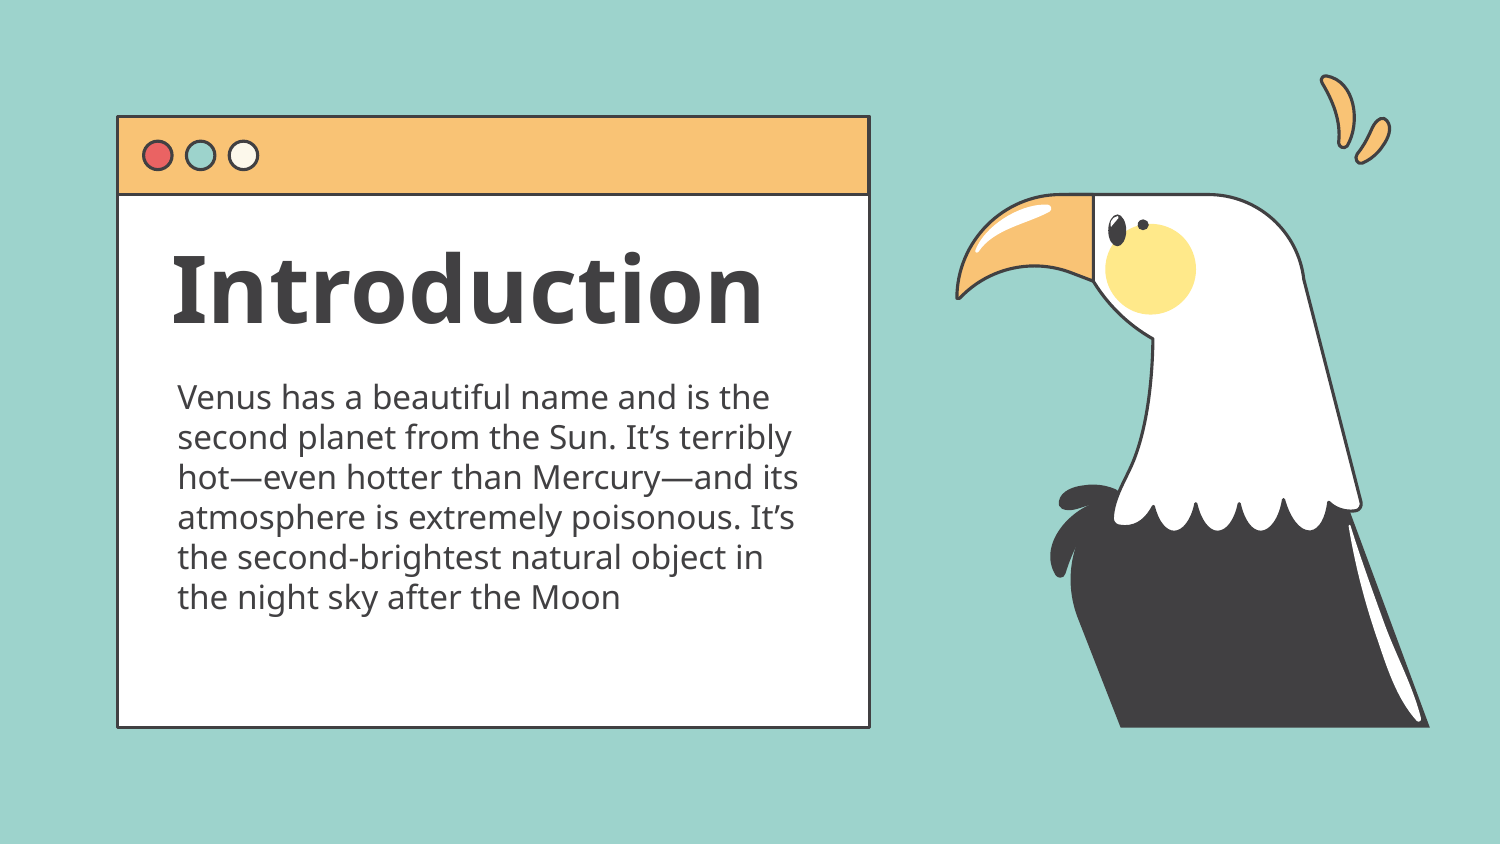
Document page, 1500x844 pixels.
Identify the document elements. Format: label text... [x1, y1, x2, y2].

text_box [117, 116, 870, 195]
subtitle Venus has a beautiful name and is the second planet from the Sun. It’s terribly hot—even hotter than Mercury—and its atmosphere is extremely poisonous. It’s the second-brightest natural object in the night sky after the Moon [116, 193, 871, 729]
title Introduction [156, 233, 826, 339]
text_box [1317, 70, 1380, 162]
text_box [143, 140, 258, 170]
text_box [956, 194, 1431, 728]
